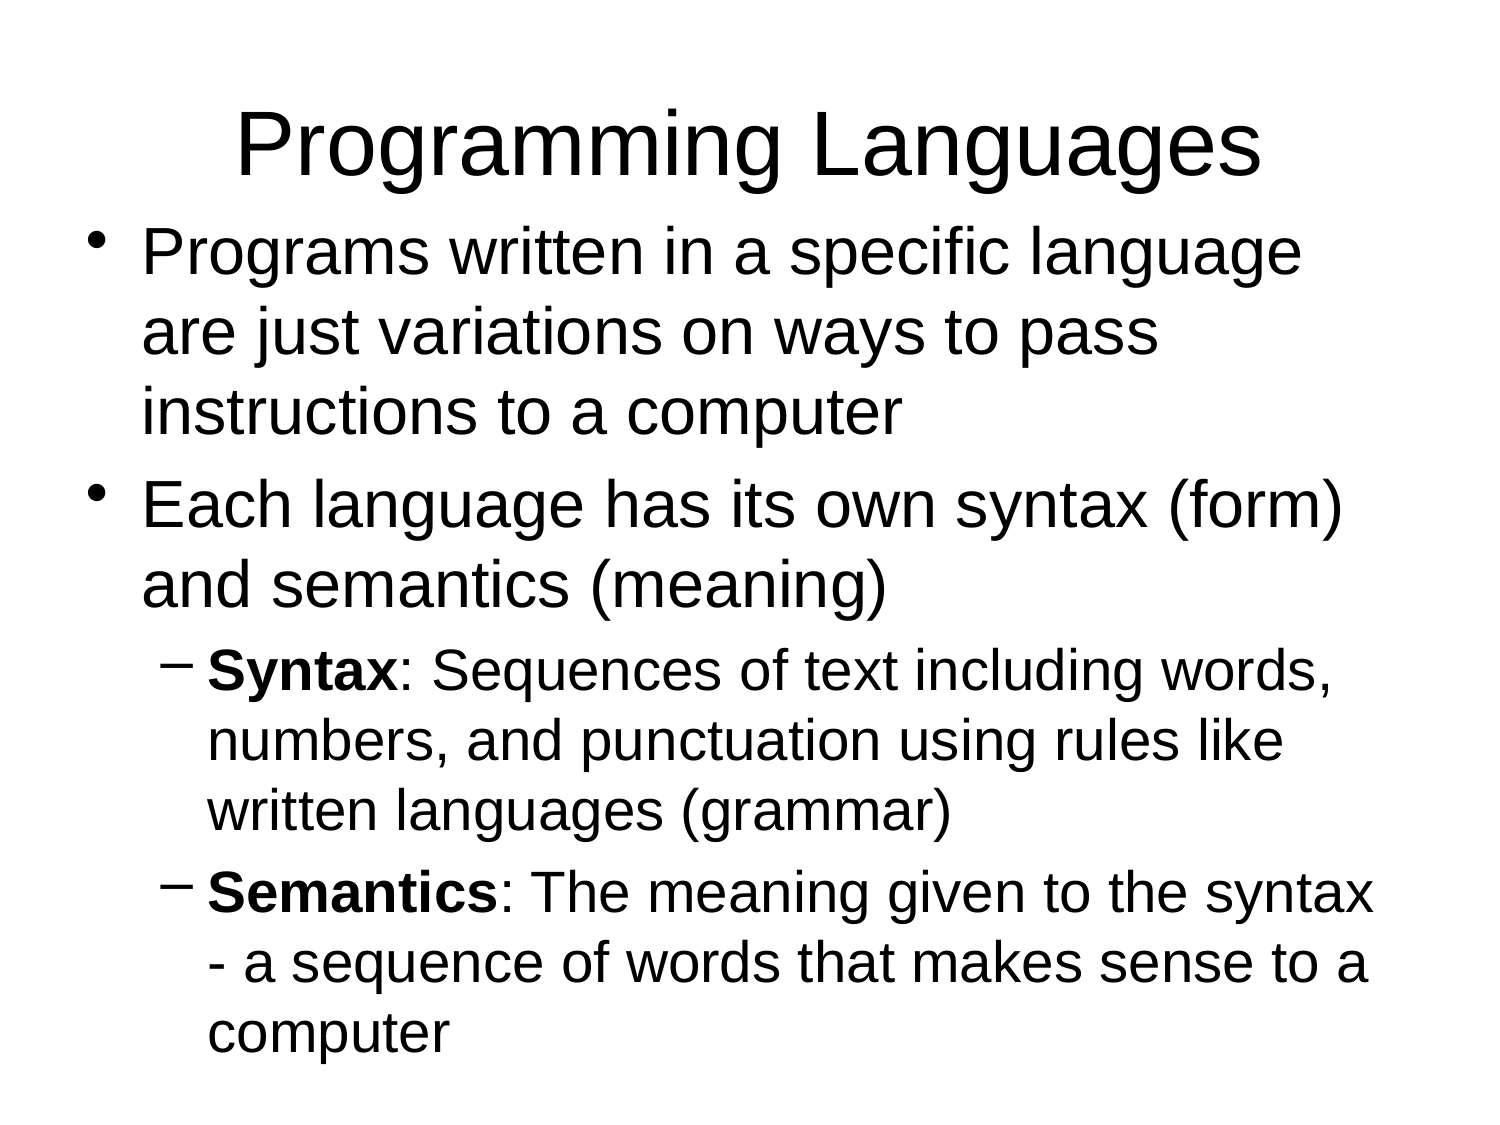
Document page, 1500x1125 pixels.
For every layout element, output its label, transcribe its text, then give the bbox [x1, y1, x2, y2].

title Programming Languages [75, 45, 1425, 233]
list Programs written in a specific language are just variations on ways to pass instructions to a computer Each language has its own syntax (form) and semantics (meaning) Syntax: Sequences of text including words, numbers, and punctuation using rules like written languages (grammar) Semantics: The meaning given to the syntax - a sequence of words that makes sense to a computer [70, 200, 1421, 943]
